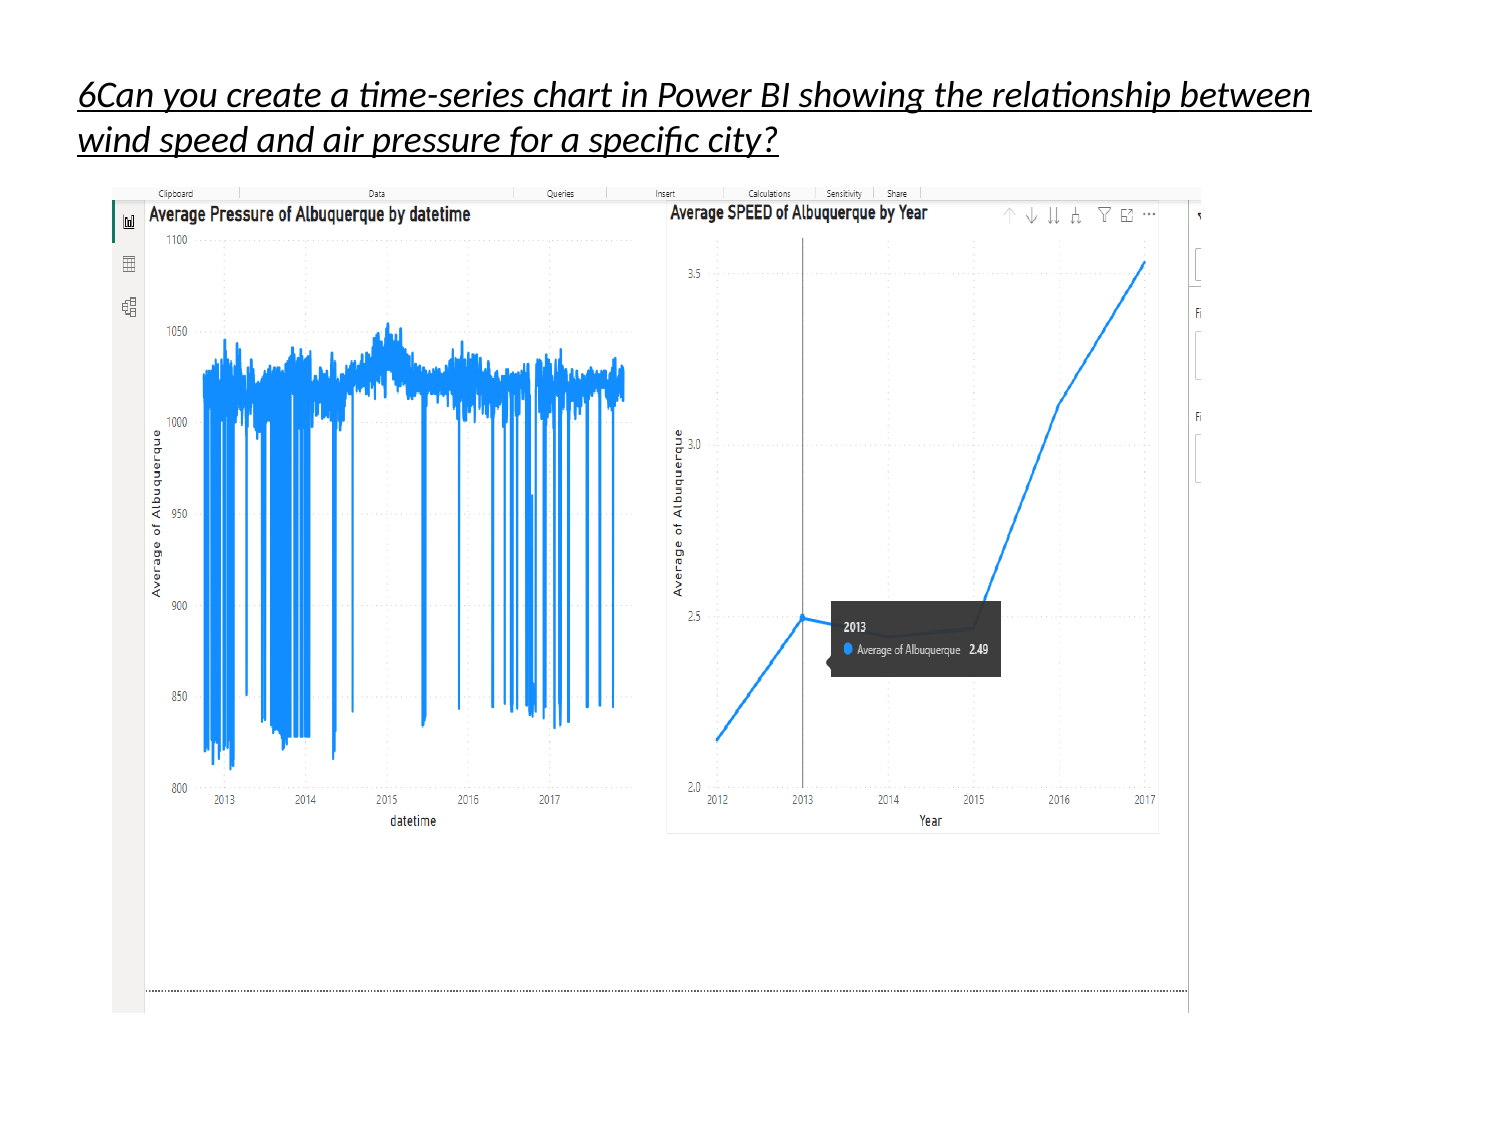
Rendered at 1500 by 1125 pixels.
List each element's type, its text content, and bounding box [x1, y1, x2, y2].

picture [112, 187, 1201, 1013]
text_box 6Can you create a time-series chart in Power BI showing the relationship between wind speed and air pressure for a specific city? [62, 62, 1388, 213]
